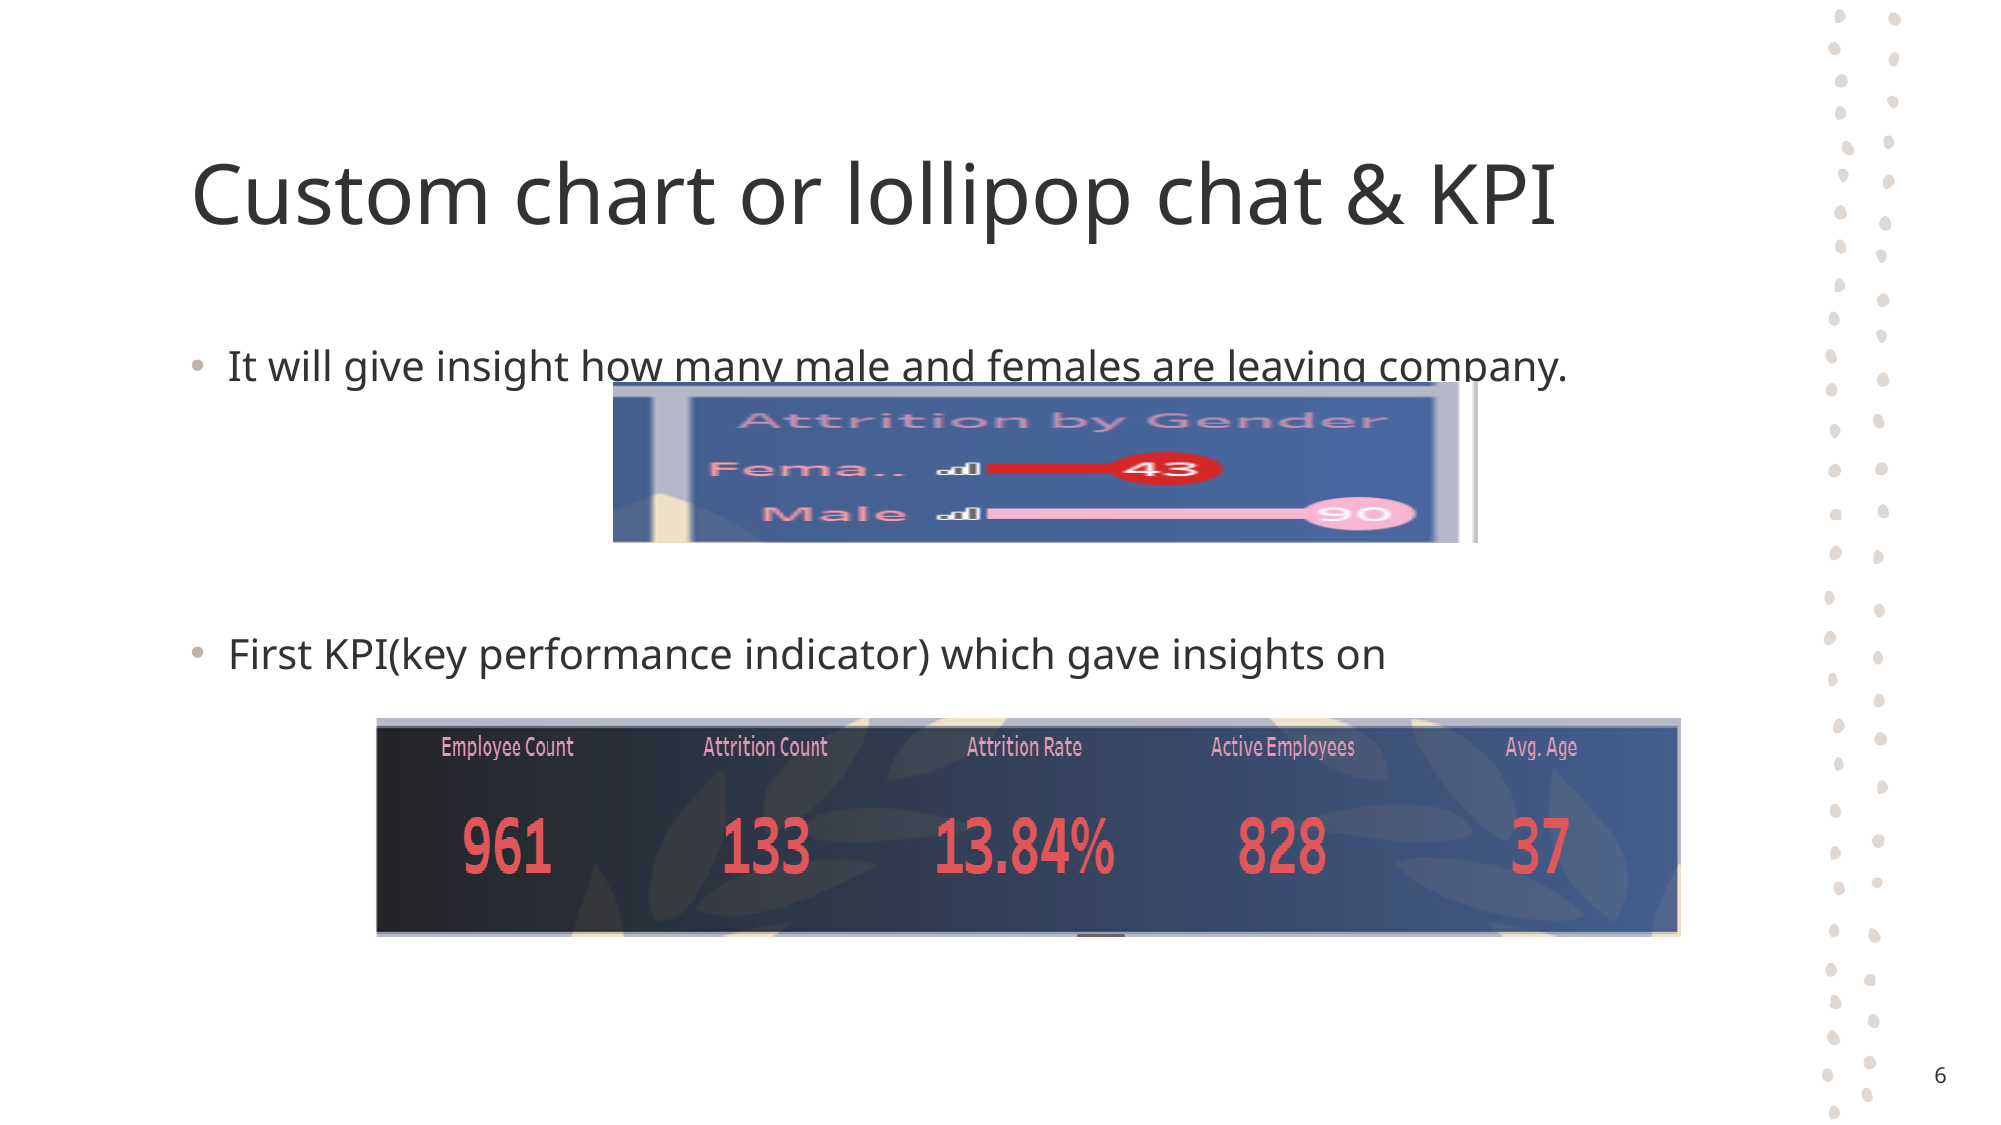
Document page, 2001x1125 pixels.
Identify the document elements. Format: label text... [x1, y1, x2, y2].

picture [613, 382, 1478, 543]
title Custom chart or lollipop chat & KPI [175, 82, 1756, 300]
slide_number 6 [1879, 1046, 1962, 1107]
picture [368, 718, 1681, 937]
list It will give insight how many male and females are leaving company. First KPI(key performance indicator) which gave insights on [175, 307, 1756, 1022]
